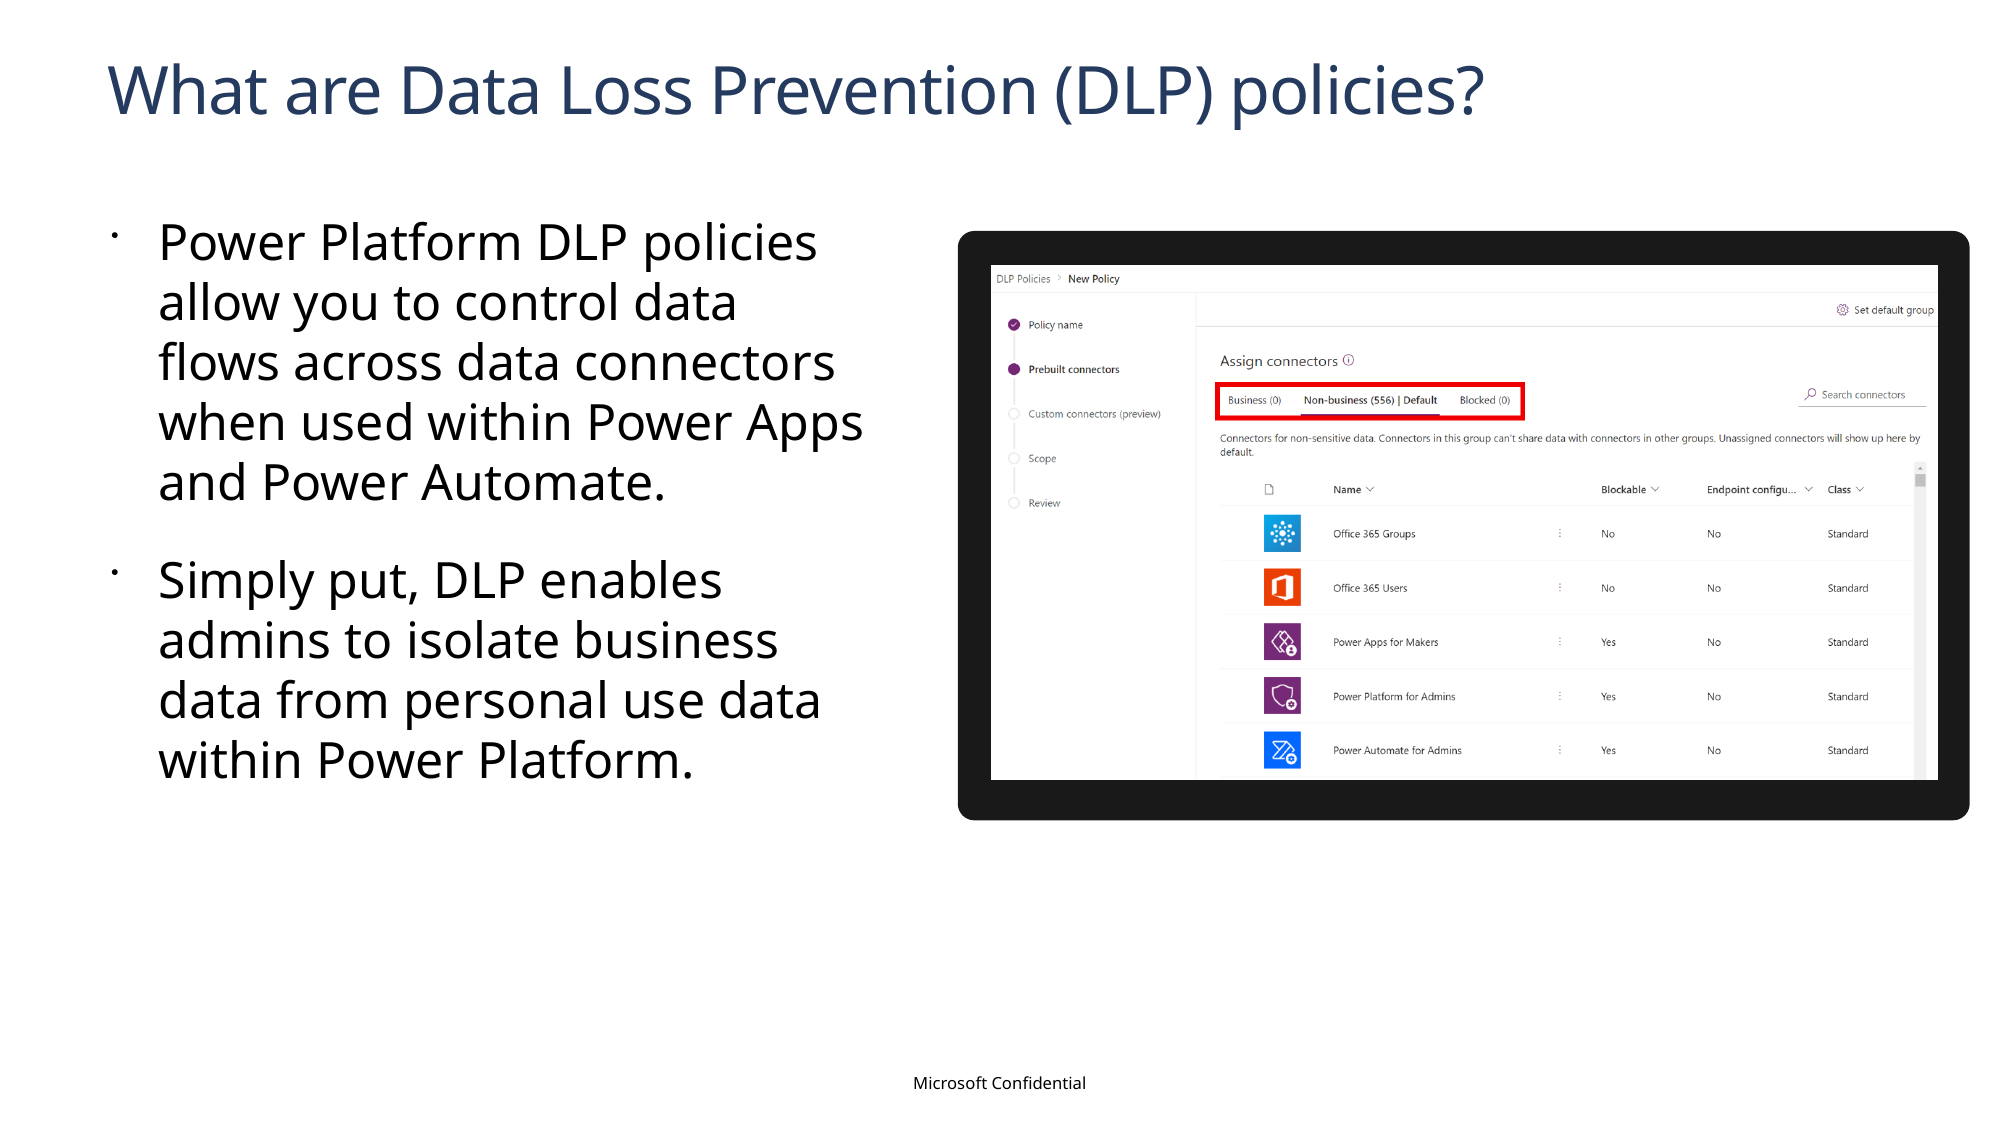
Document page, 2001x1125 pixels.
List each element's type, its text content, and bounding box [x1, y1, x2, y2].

title What are Data Loss Prevention (DLP) policies? [107, 52, 1893, 129]
picture [991, 265, 1938, 780]
text_box Microsoft Confidential [662, 1072, 1338, 1093]
list Power Platform DLP policies allow you to control data flows across data connectors when used within Power Apps and Power Automate. Simply put, DLP enables admins to isolate business data from personal use data within Power Platform. [107, 210, 874, 1002]
text_box [957, 230, 1971, 821]
